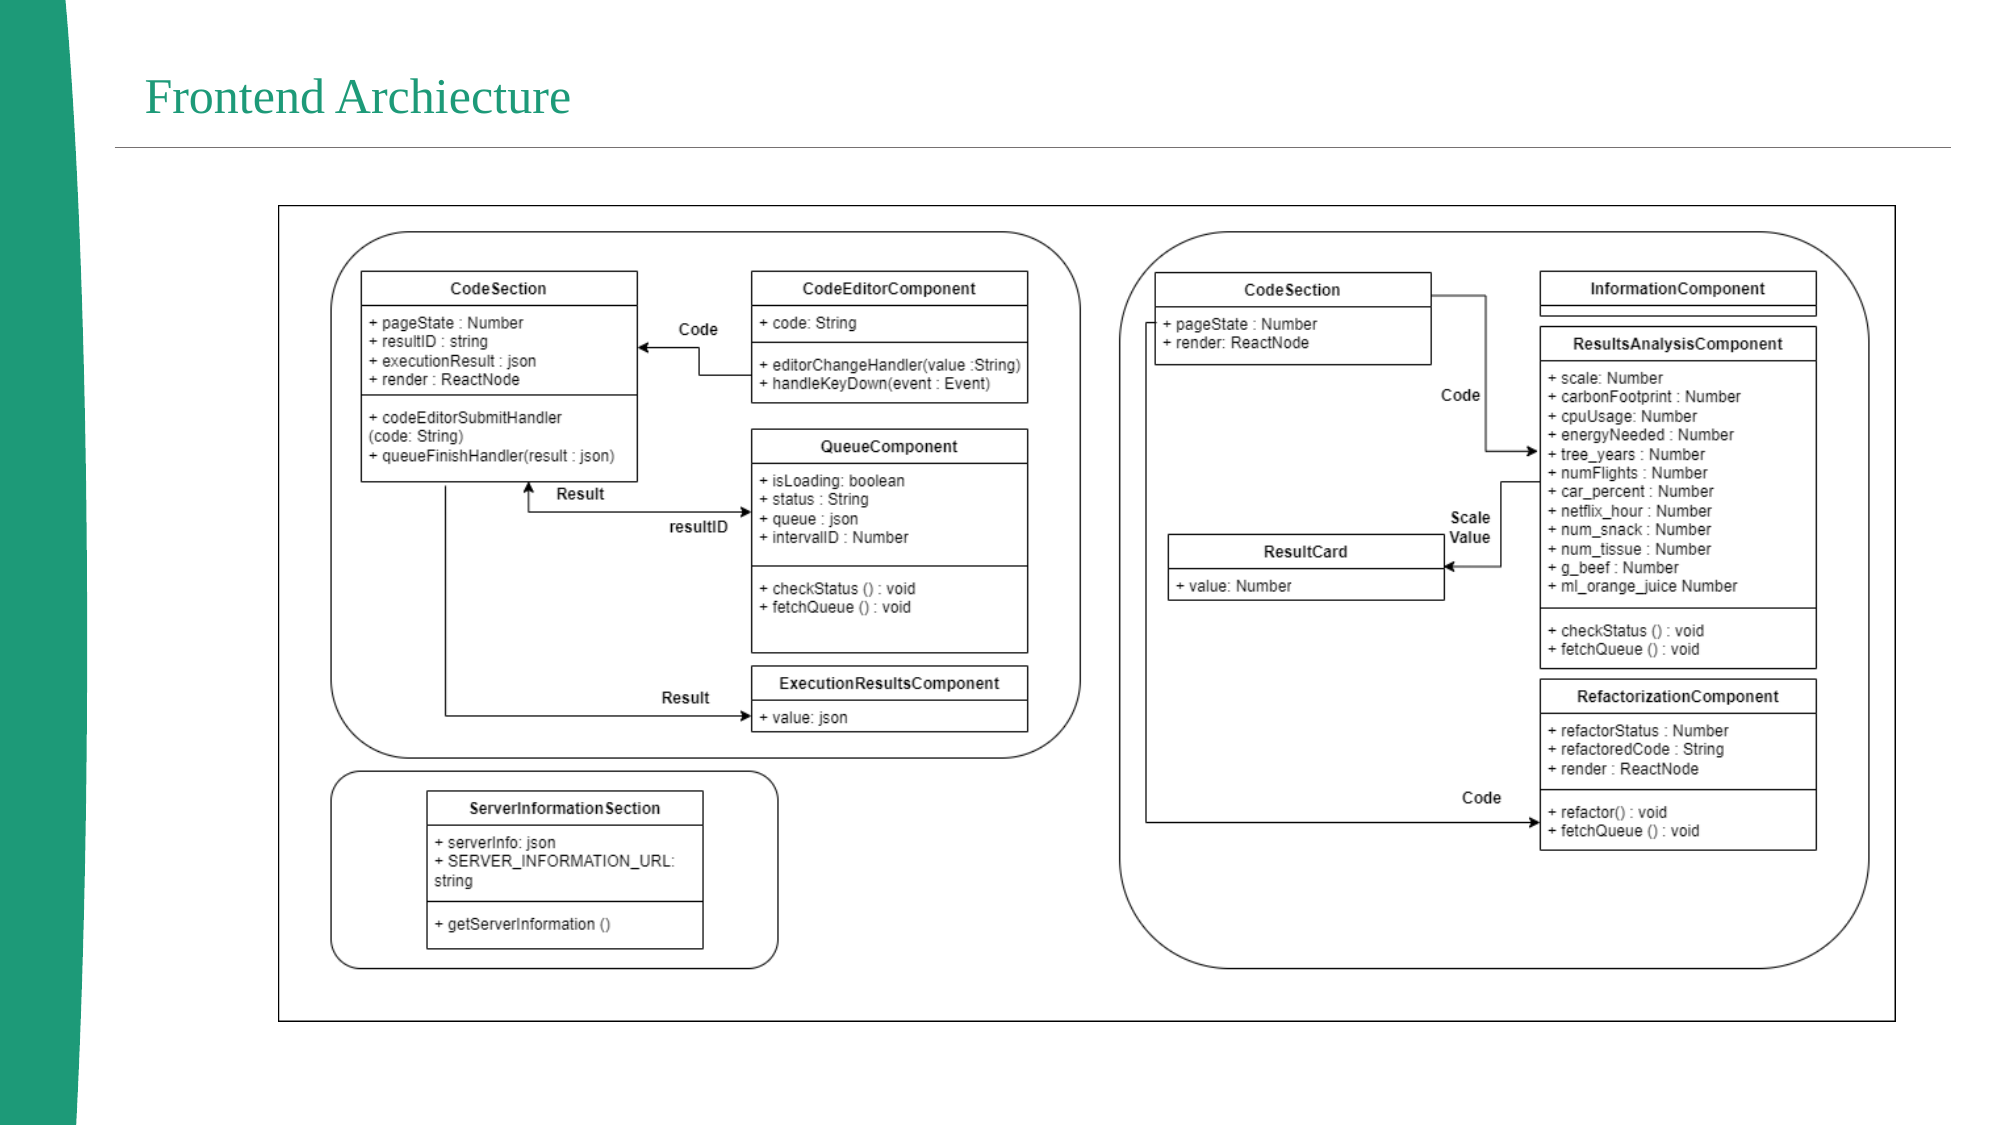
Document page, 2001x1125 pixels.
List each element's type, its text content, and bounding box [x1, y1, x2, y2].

list Frontend Archiecture [129, 62, 980, 137]
picture [277, 205, 1896, 1022]
